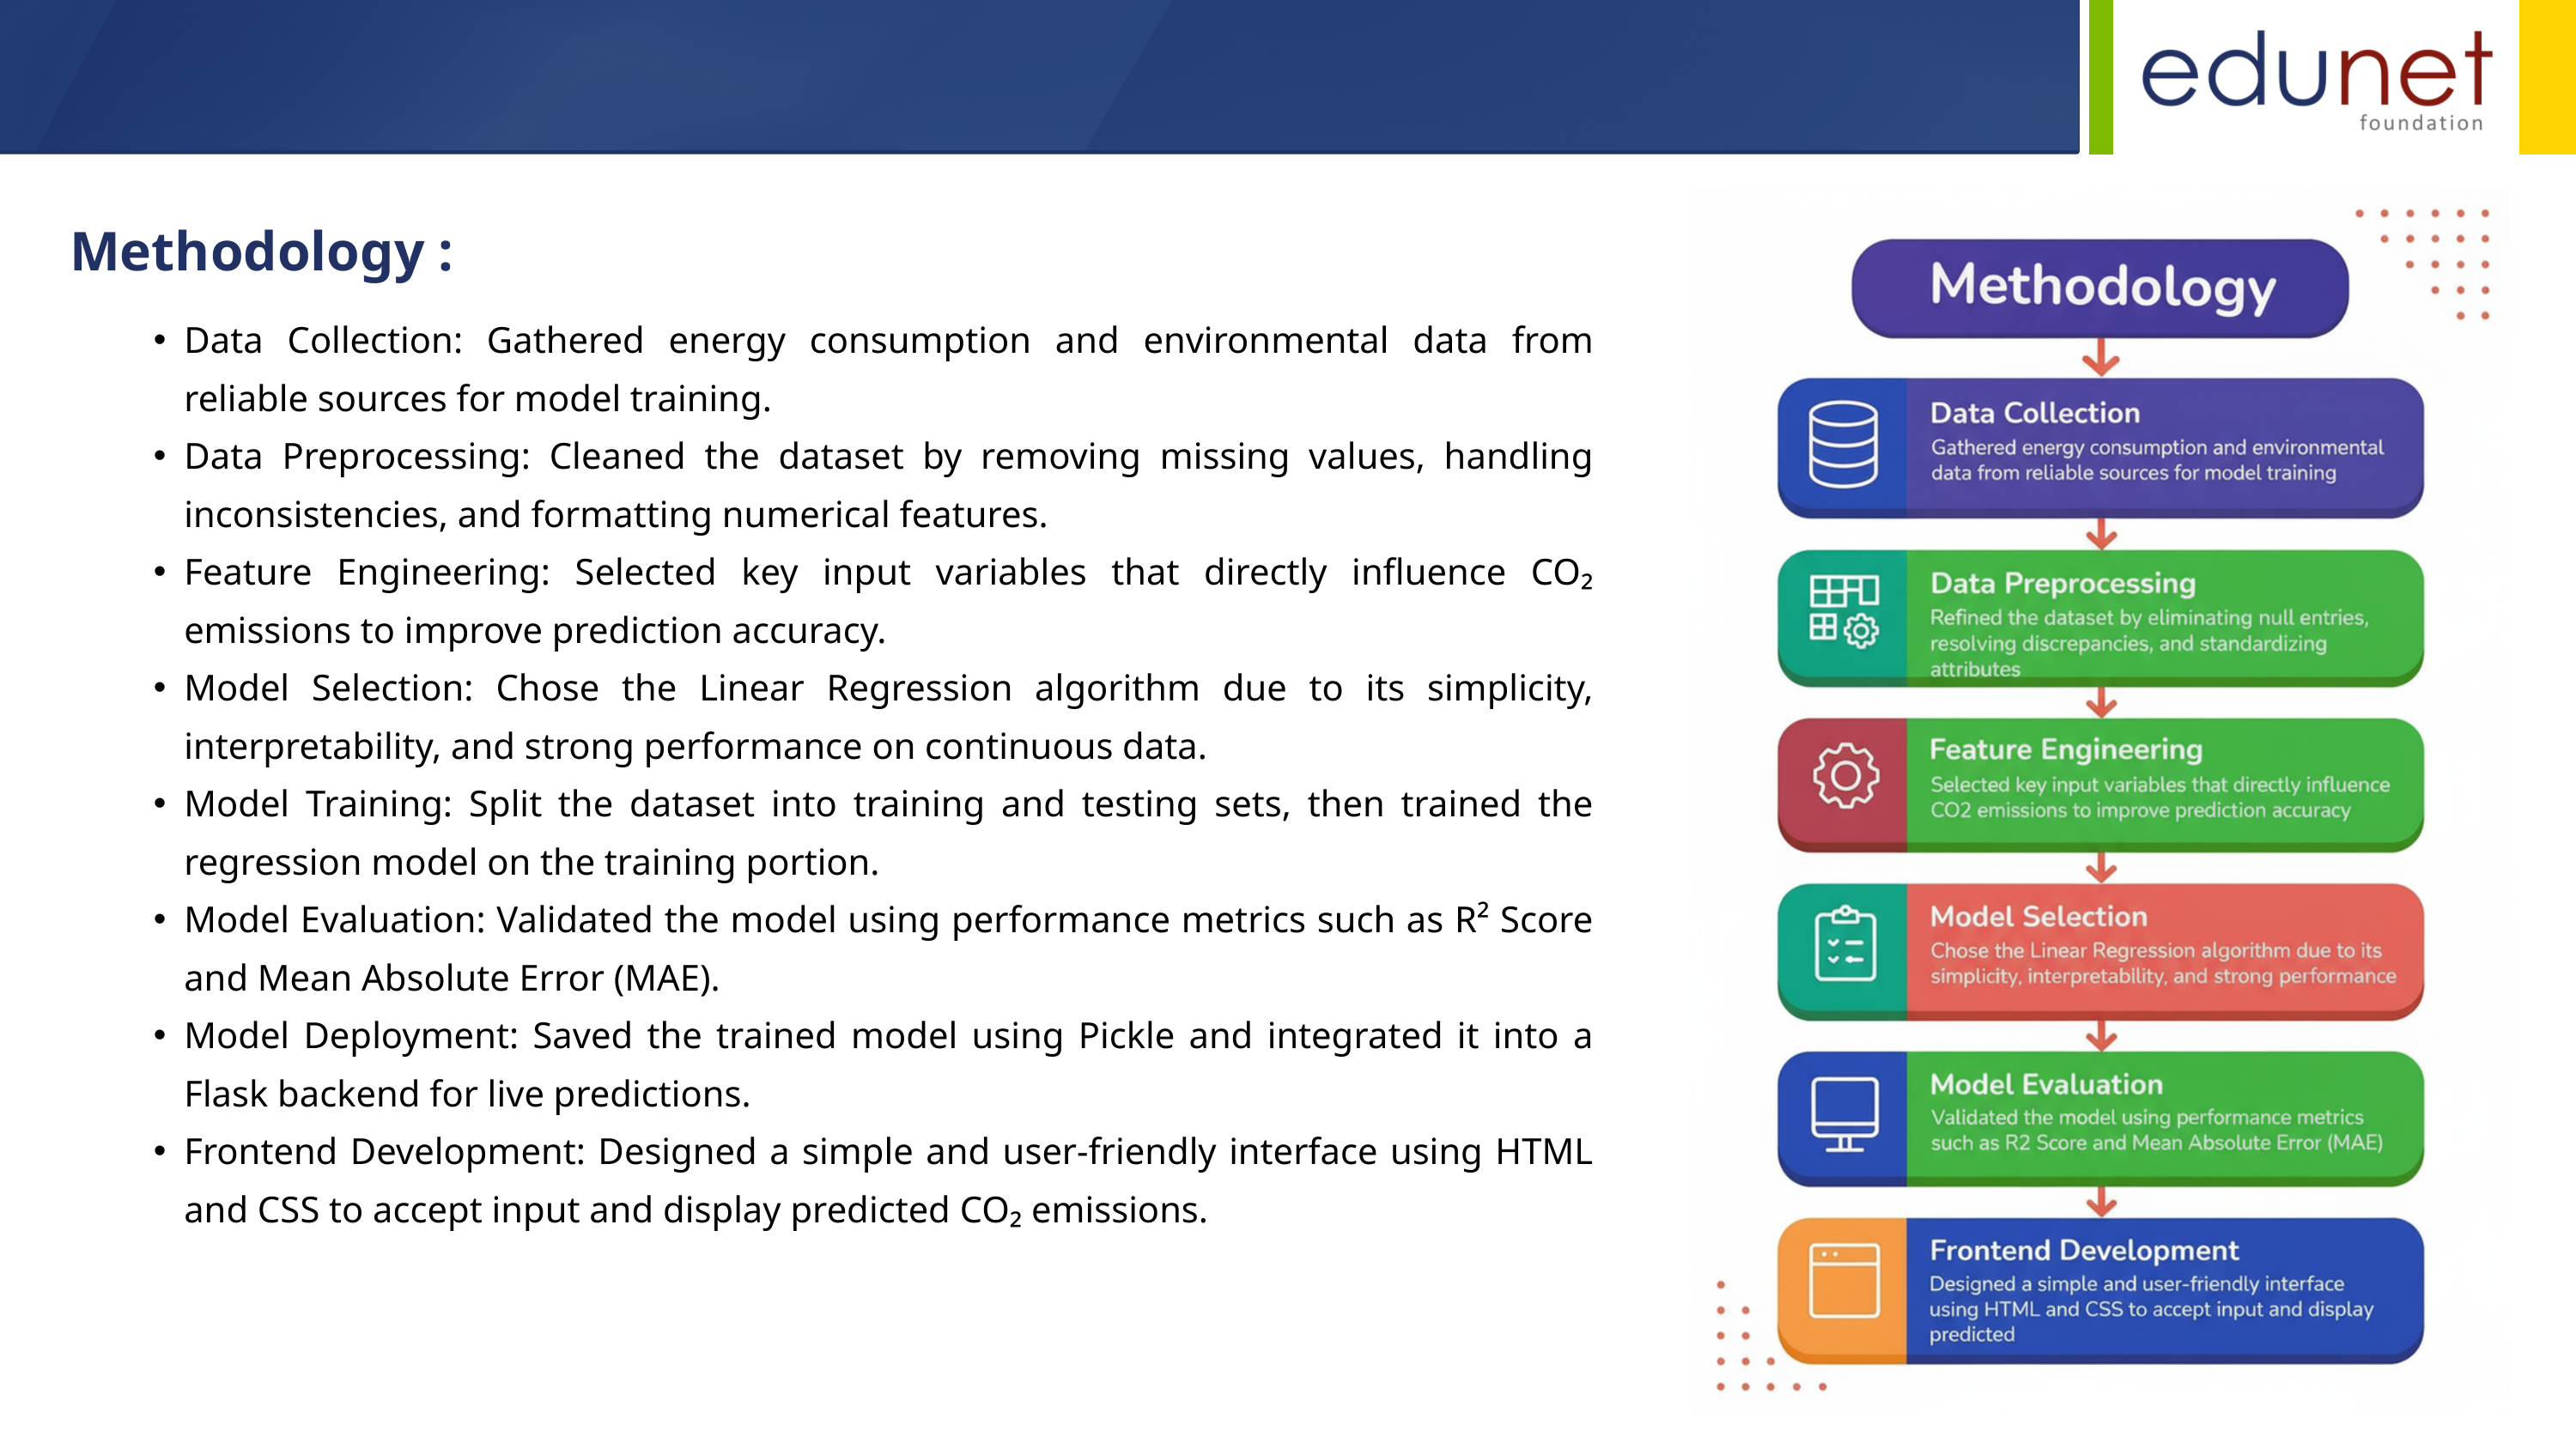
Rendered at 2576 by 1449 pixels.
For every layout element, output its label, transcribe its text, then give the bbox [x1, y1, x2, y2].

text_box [2128, 15, 2509, 138]
text_box Data Collection: Gathered energy consumption and environmental data from reliable sources for model training. Data Preprocessing: Cleaned the dataset by removing missing values, handling inconsistencies, and formatting numerical features. Feature Engineering: Selected key input variables that directly influence CO₂ emissions to improve prediction accuracy. Model Selection: Chose the Linear Regression algorithm due to its simplicity, interpretability, and strong performance on continuous data. Model Training: Split the dataset into training and testing sets, then trained the regression model on the training portion. Model Evaluation: Validated the model using performance metrics such as R² Score and Mean Absolute Error (MAE). Model Deployment: Saved the trained model using Pickle and integrated it into a Flask backend for live predictions. Frontend Development: Designed a simple and user-friendly interface using HTML and CSS to accept input and display predicted CO₂ emissions. [123, 302, 1595, 1288]
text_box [0, 0, 2080, 151]
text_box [2088, 0, 2114, 155]
text_box Methodology : [69, 216, 513, 282]
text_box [2519, 0, 2576, 155]
text_box [1692, 187, 2509, 1414]
